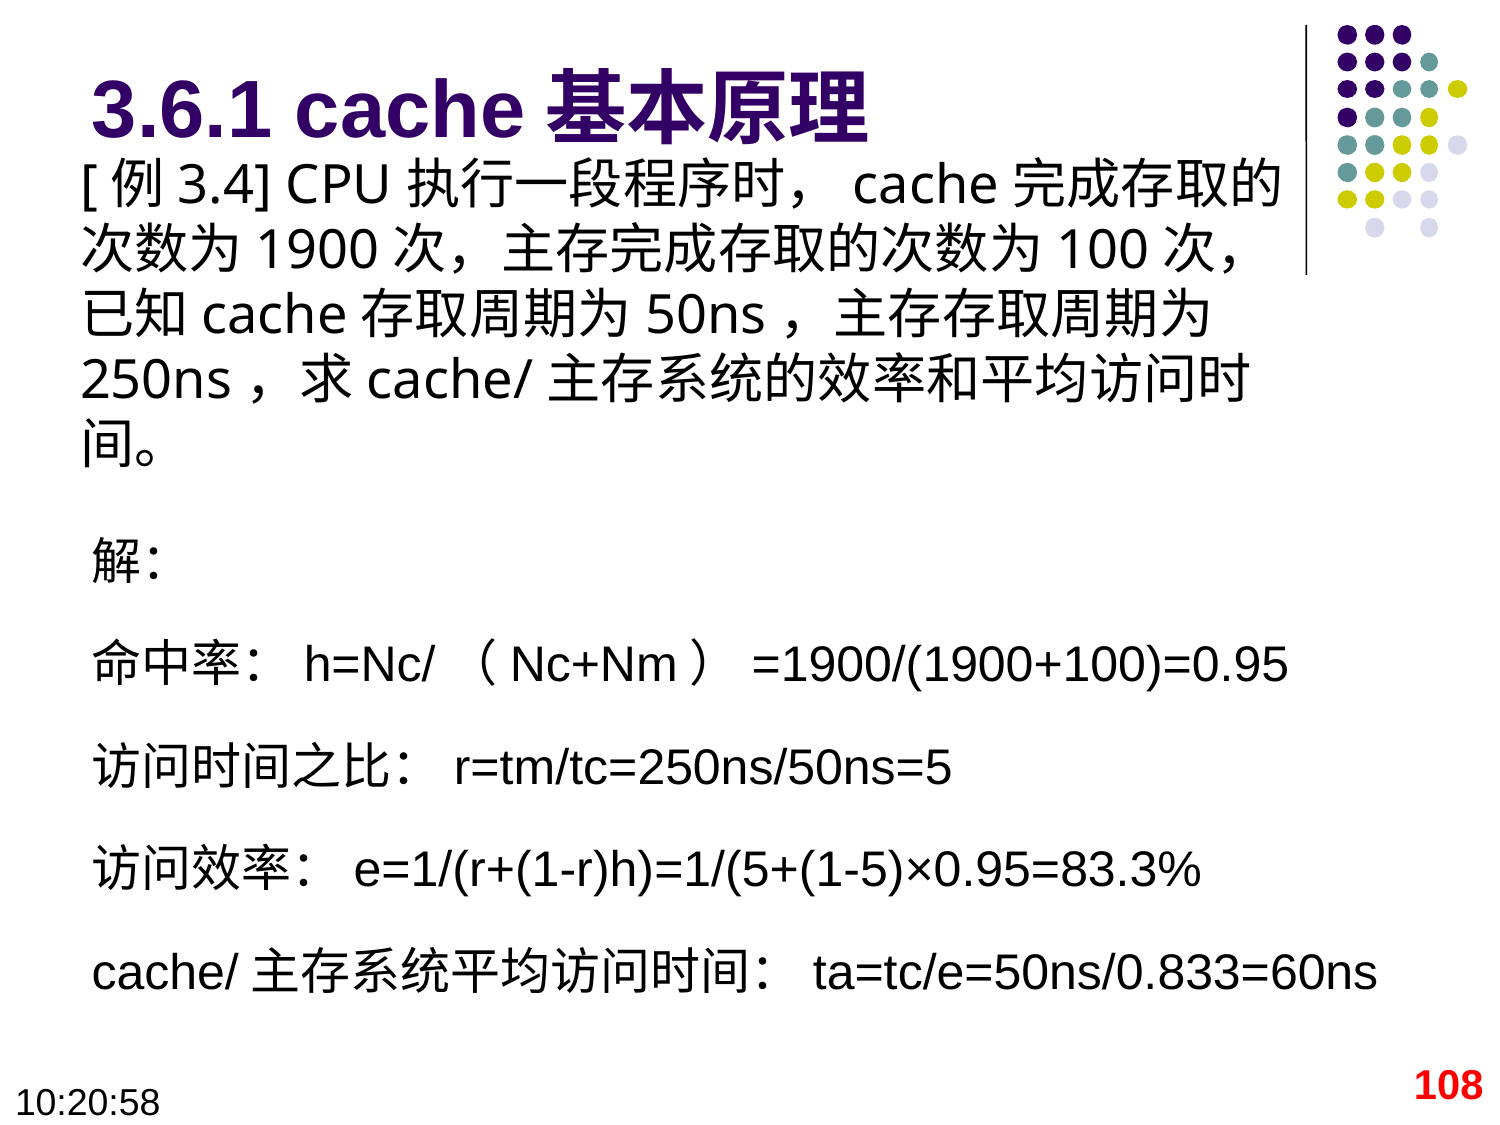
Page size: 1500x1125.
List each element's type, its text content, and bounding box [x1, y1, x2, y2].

list 解： 命中率：h=Nc/（Nc+Nm）=1900/(1900+100)=0.95 访问时间之比：r=tm/tc=250ns/50ns=5 访问效率：e=1/(r+(1-r)h)=1/(5+(1-5)×0.95=83.3% cache/主存系统平均访问时间：ta=tc/e=50ns/0.833=60ns [76, 491, 1427, 1031]
text_box 3.6.1 cache基本原理 [76, 42, 892, 162]
slide_number 108 [1148, 1049, 1499, 1125]
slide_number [0, 1070, 195, 1123]
title [例3.4] CPU执行一段程序时，cache完成存取的次数为1900次，主存完成存取的次数为100次，已知cache存取周期为50ns，主存存取周期为250ns，求cache/主存系统的效率和平均访问时间。 [64, 196, 1303, 482]
